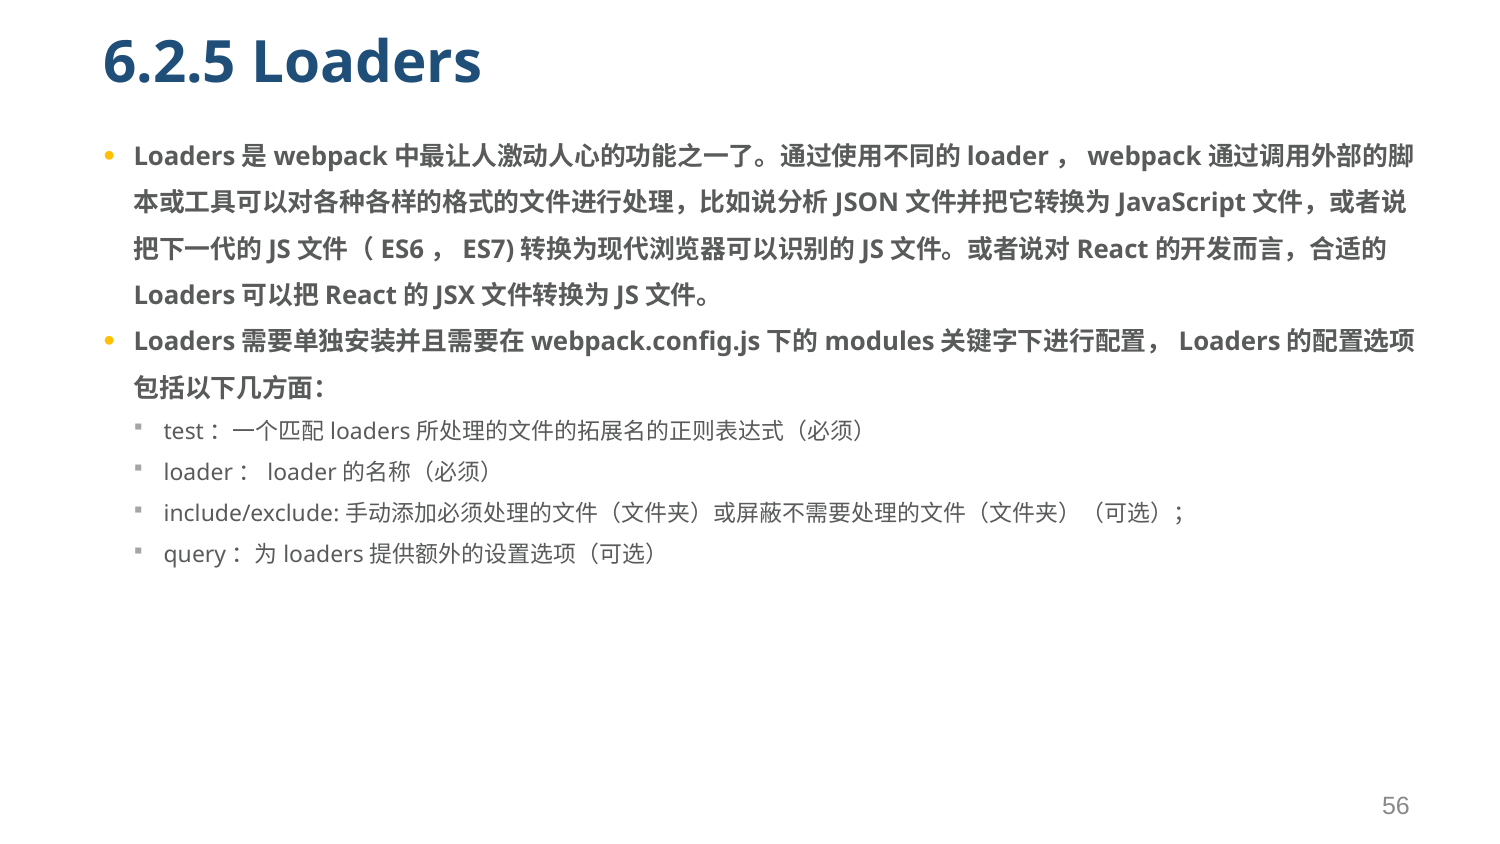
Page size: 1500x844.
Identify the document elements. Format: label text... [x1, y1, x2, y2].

title 6.2.5 Loaders [88, 32, 1278, 116]
list Loaders是webpack中最让人激动人心的功能之一了。通过使用不同的loader，webpack通过调用外部的脚本或工具可以对各种各样的格式的文件进行处理，比如说分析JSON文件并把它转换为JavaScript文件，或者说把下一代的JS文件（ES6，ES7)转换为现代浏览器可以识别的JS文件。或者说对React的开发而言，合适的Loaders可以把React的JSX文件转换为JS文件。 Loaders需要单独安装并且需要在webpack.config.js下的modules关键字下进行配置，Loaders的配置选项包括以下几方面： test：一个匹配loaders所处理的文件的拓展名的正则表达式（必须） loader：loader的名称（必须） include/exclude:手动添加必须处理的文件（文件夹）或屏蔽不需要处理的文件（文件夹）（可选）； query：为loaders提供额外的设置选项（可选） [88, 116, 1439, 827]
